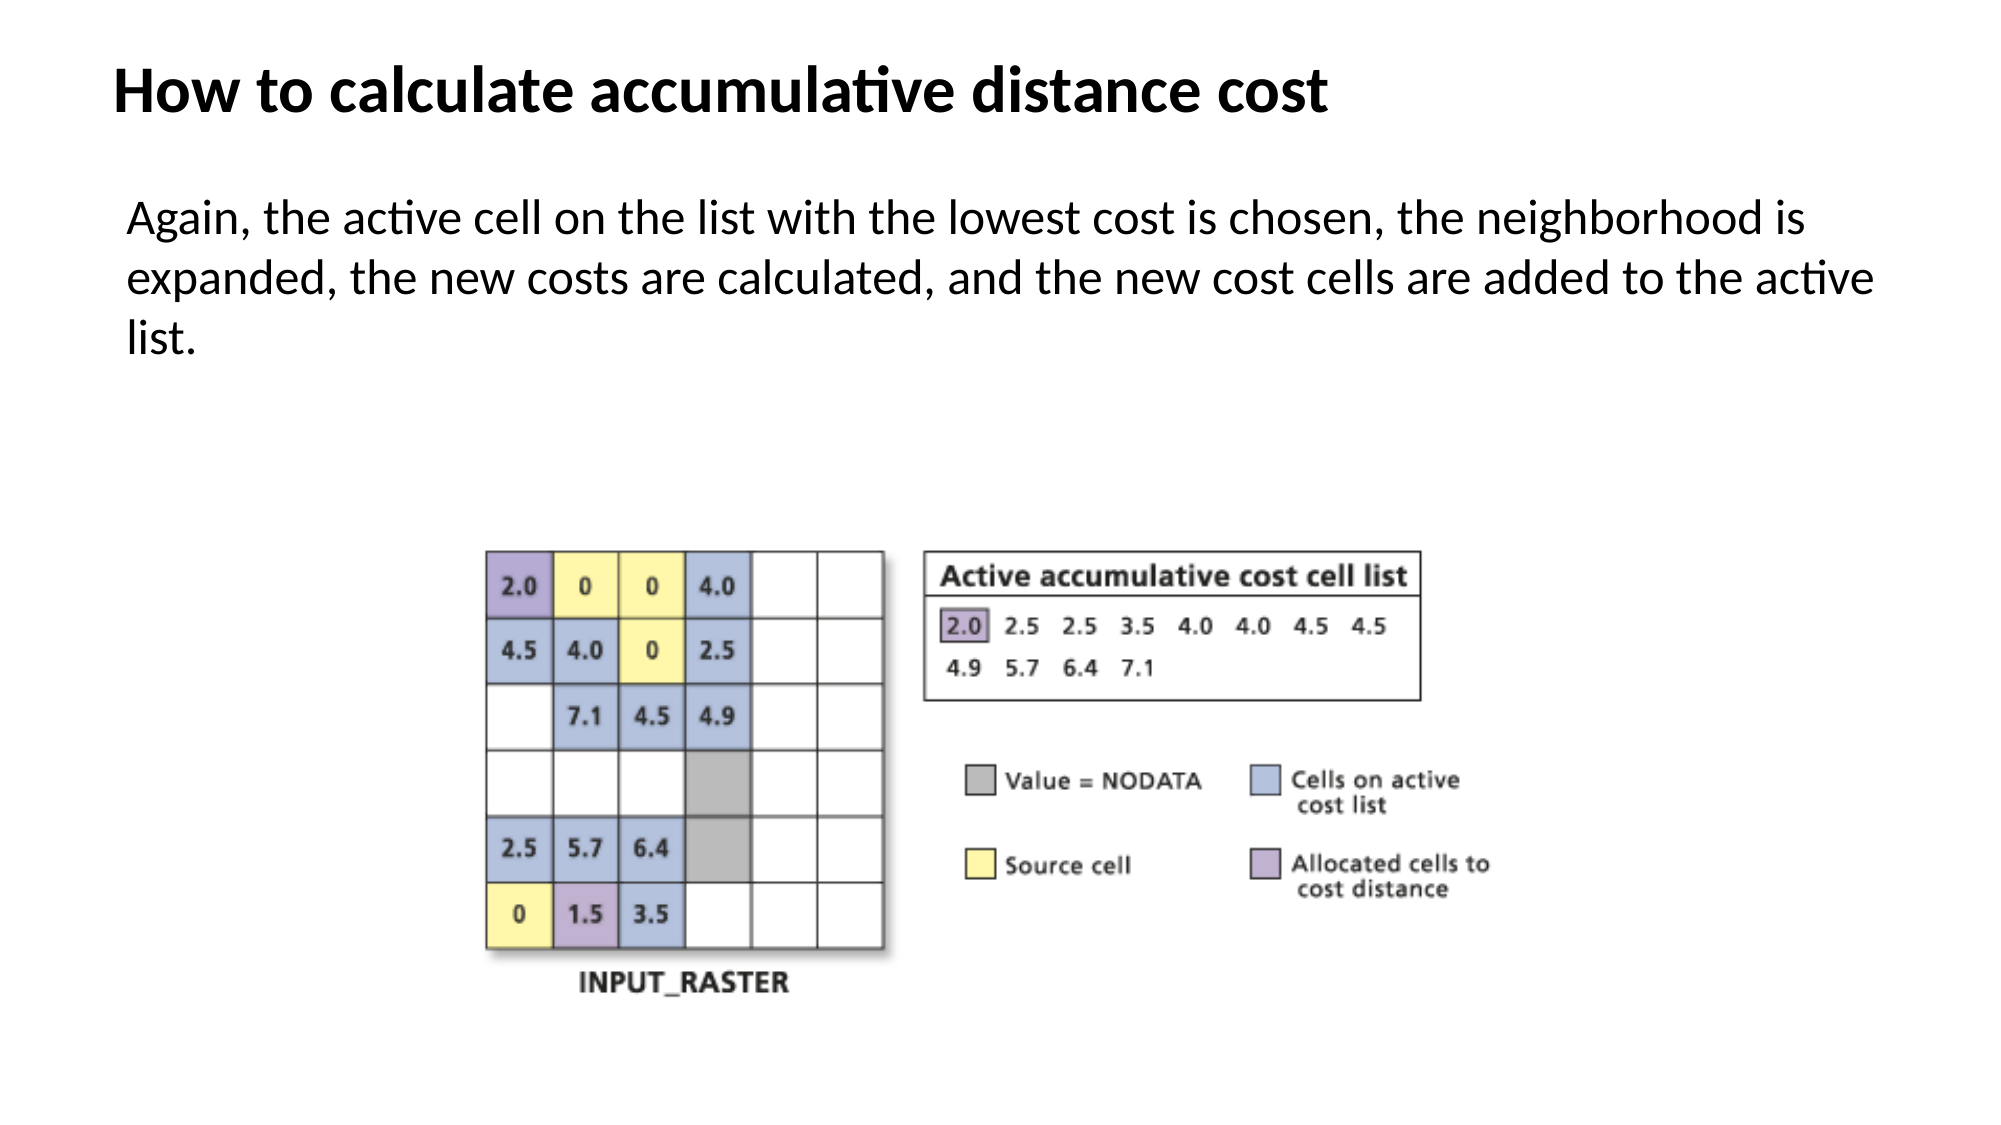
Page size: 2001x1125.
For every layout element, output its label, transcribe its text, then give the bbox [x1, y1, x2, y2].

text_box Again, the active cell on the list with the lowest cost is chosen, the neighborhood is expanded, the new costs are calculated, and the new cost cells are added to the active list. [111, 177, 1963, 372]
text_box How to calculate accumulative distance cost [99, 38, 1346, 133]
picture [465, 547, 1508, 1014]
